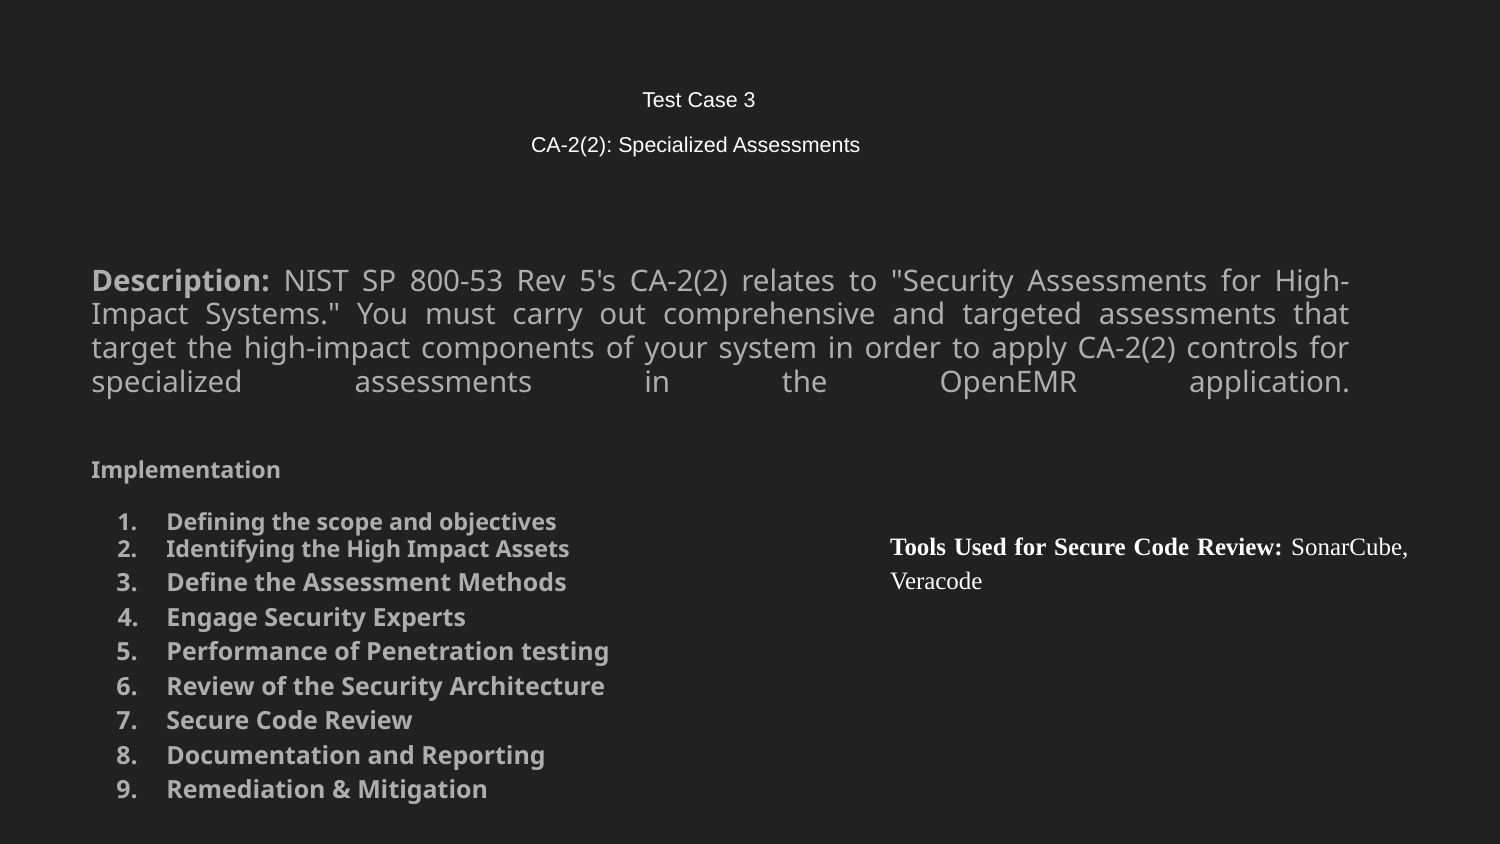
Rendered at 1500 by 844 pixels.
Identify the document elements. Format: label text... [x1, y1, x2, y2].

text_box Tools Used for Penetration Testing: Burp Suite, Nessus Tools Used for Secure Code Review: SonarCube, Veracode [875, 417, 1424, 763]
subtitle Description: NIST SP 800-53 Rev 5's CA-2(2) relates to "Security Assessments for High-Impact Systems." You must carry out comprehensive and targeted assessments that target the high-impact components of your system in order to apply CA-2(2) controls for specialized assessments in the OpenEMR application. Implementation Defining the scope and objectives Identifying the High Impact Assets Define the Assessment Methods Engage Security Experts Performance of Penetration testing Review of the Security Architecture Secure Code Review Documentation and Reporting Remediation & Mitigation [76, 189, 1366, 672]
title Test Case 3 CA-2(2): Specialized Assessments [59, 66, 1339, 172]
